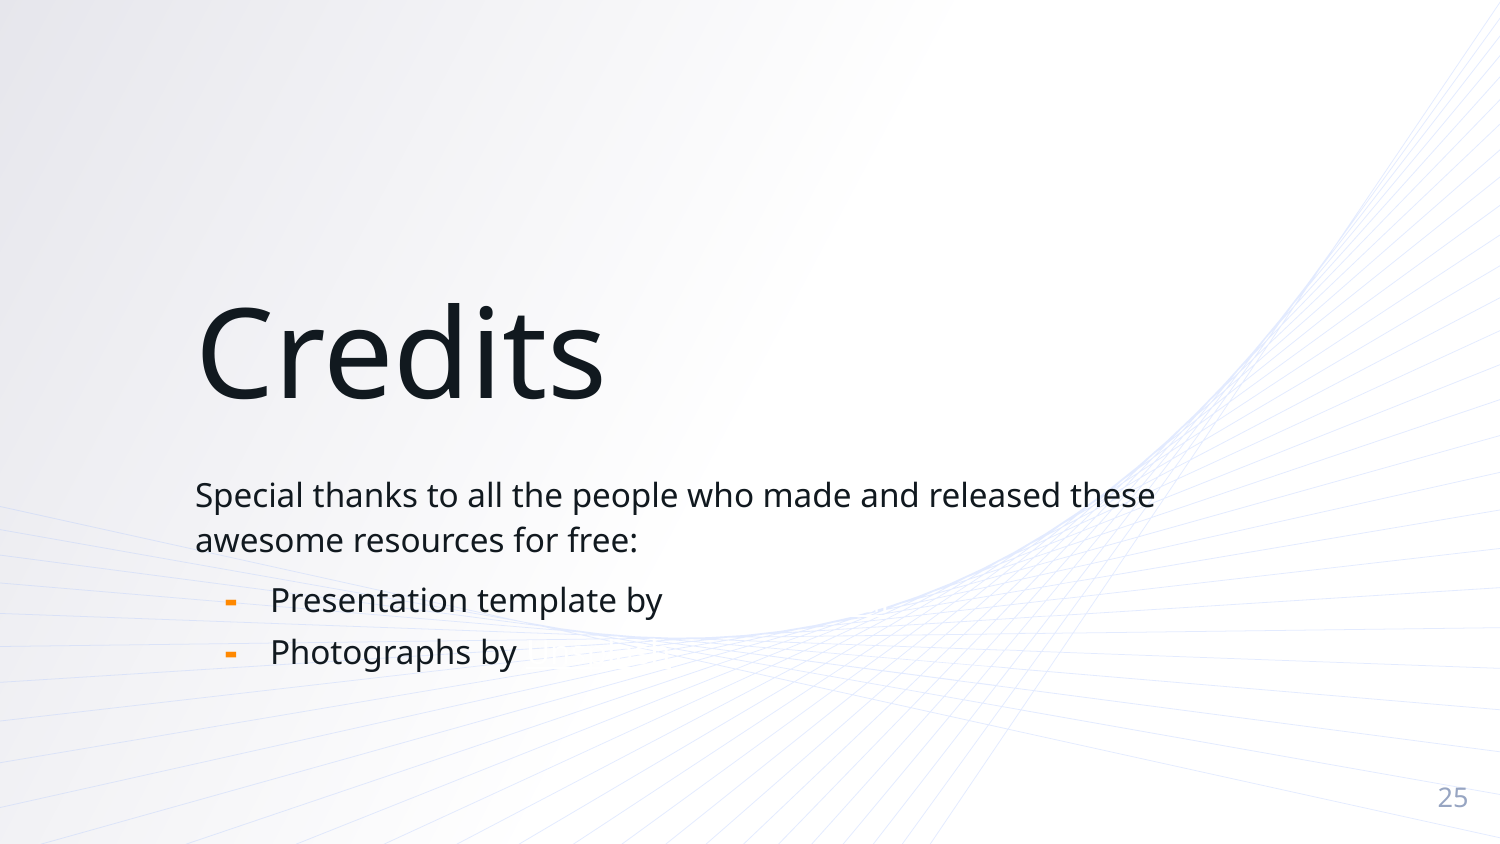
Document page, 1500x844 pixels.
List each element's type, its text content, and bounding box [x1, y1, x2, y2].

title Credits [195, 168, 1305, 426]
list Special thanks to all the people who made and released these awesome resources for free: Presentation template by SlidesCarnival Photographs by Unsplash [195, 467, 1305, 725]
slide_number 25 [1378, 766, 1469, 832]
